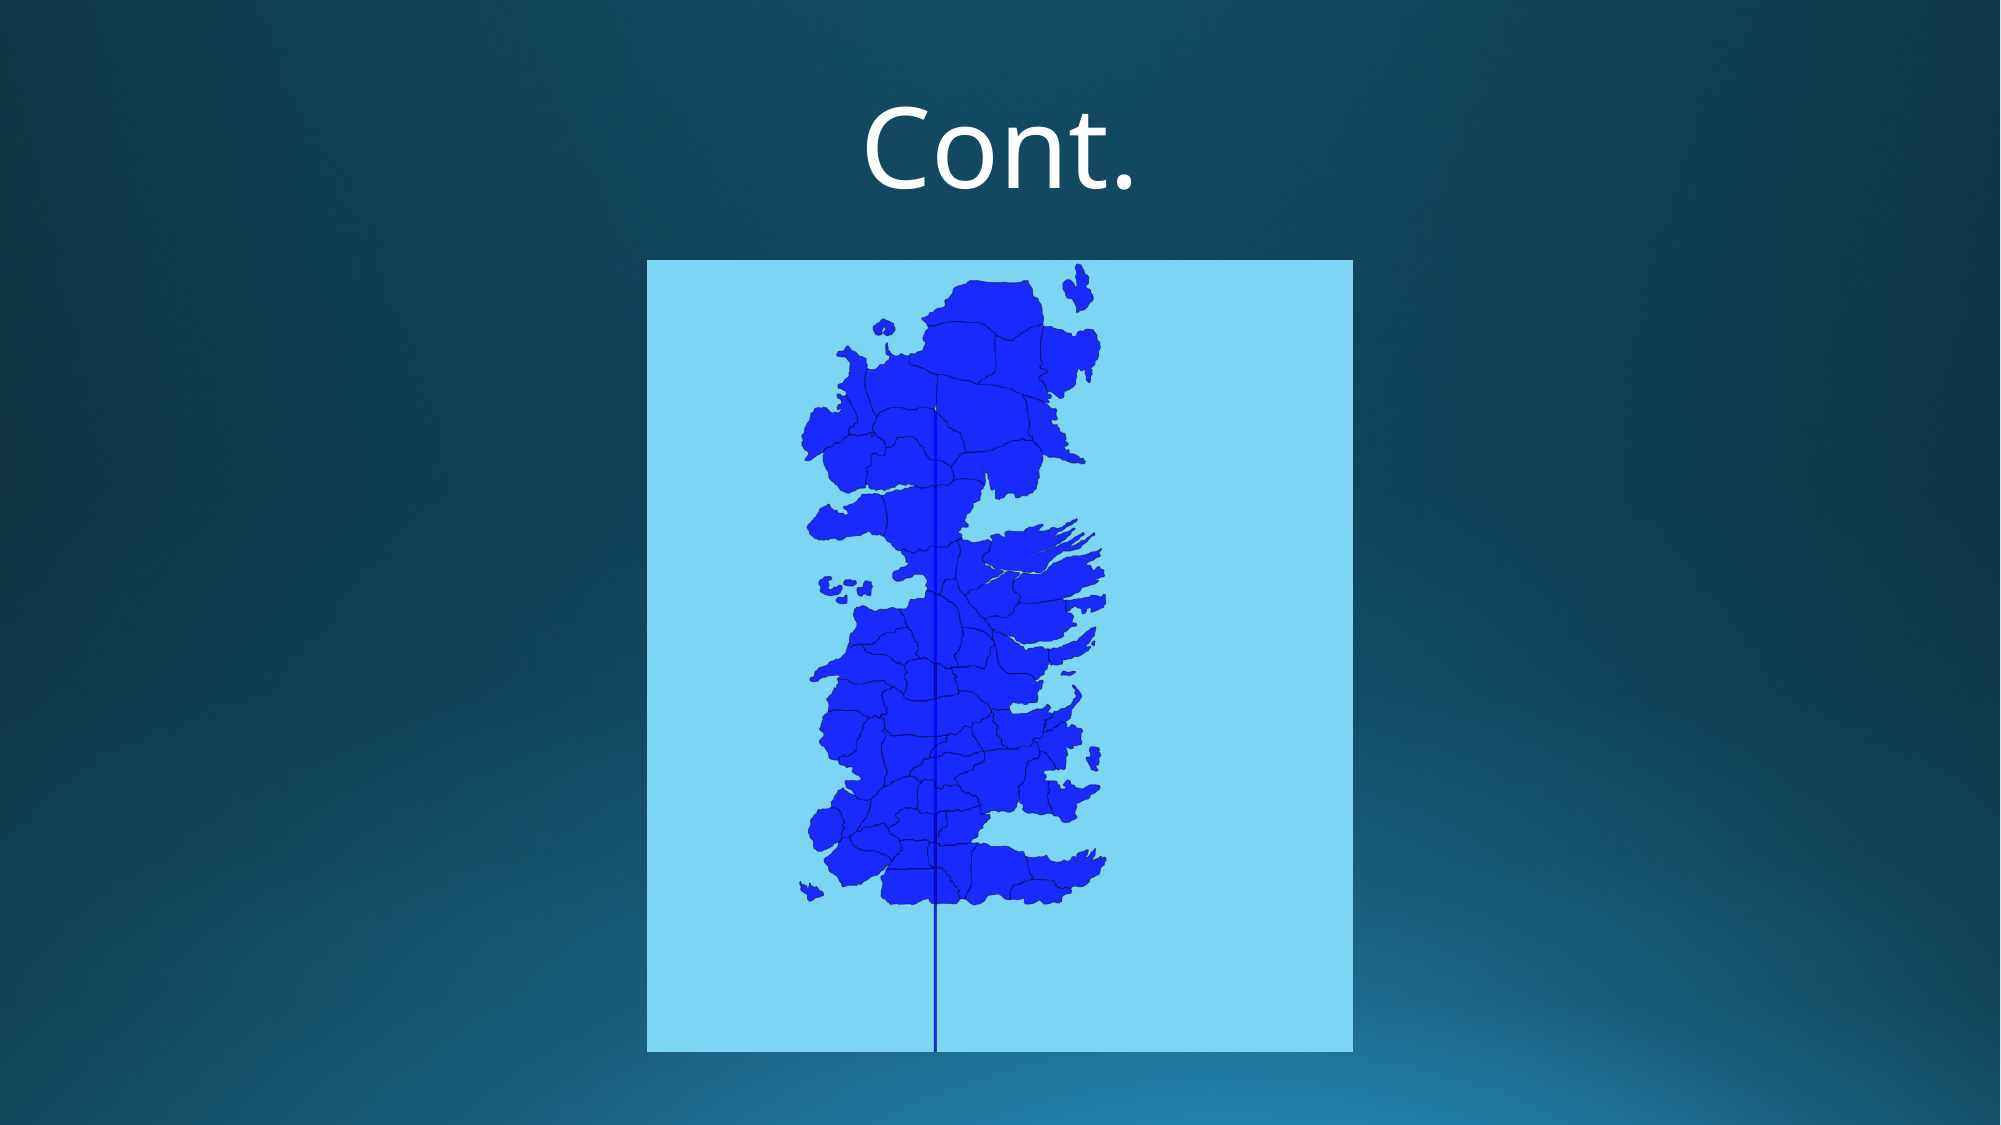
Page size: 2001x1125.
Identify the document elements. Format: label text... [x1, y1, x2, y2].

title Cont. [137, 43, 1863, 261]
picture [0, 0, 2001, 1125]
